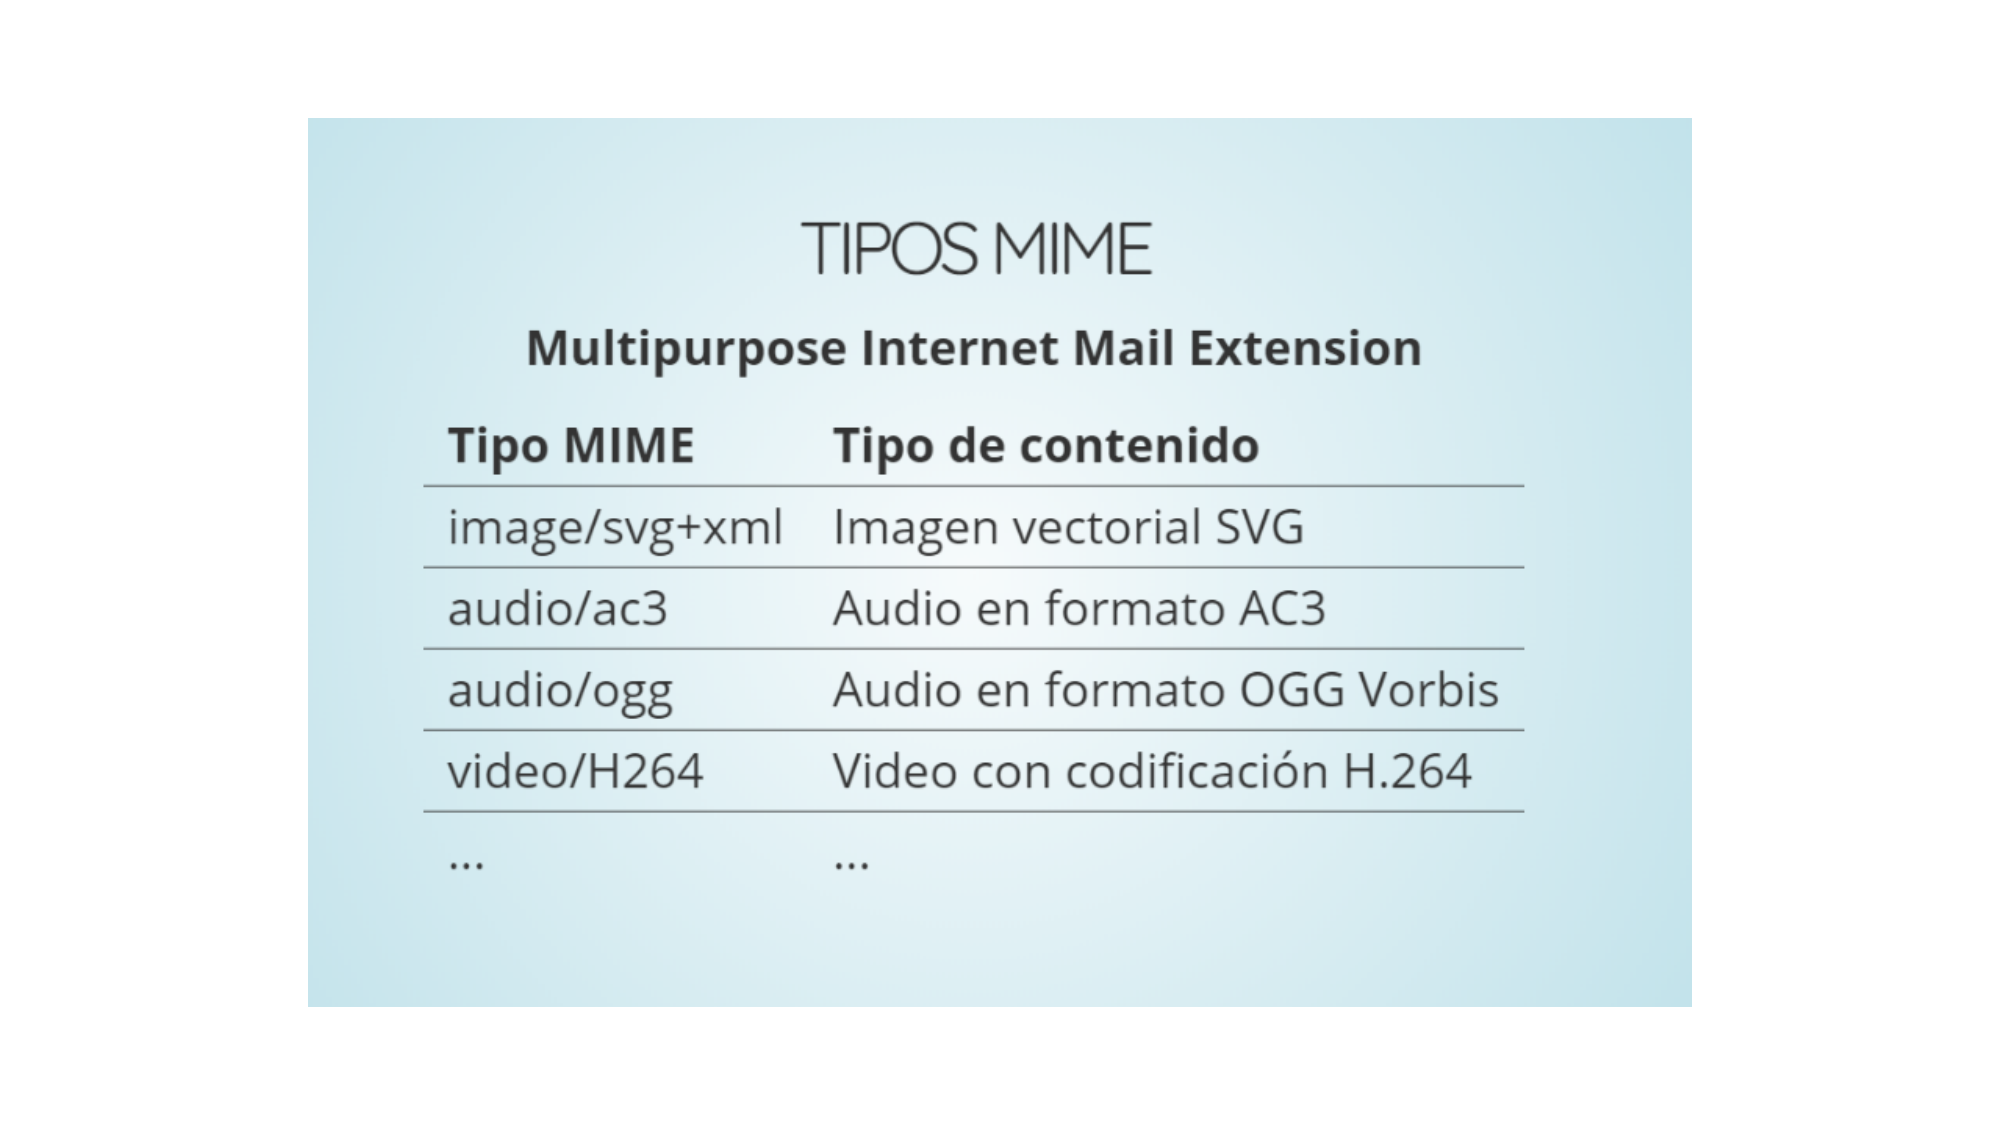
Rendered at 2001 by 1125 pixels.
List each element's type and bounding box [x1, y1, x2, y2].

picture [308, 118, 1692, 1007]
